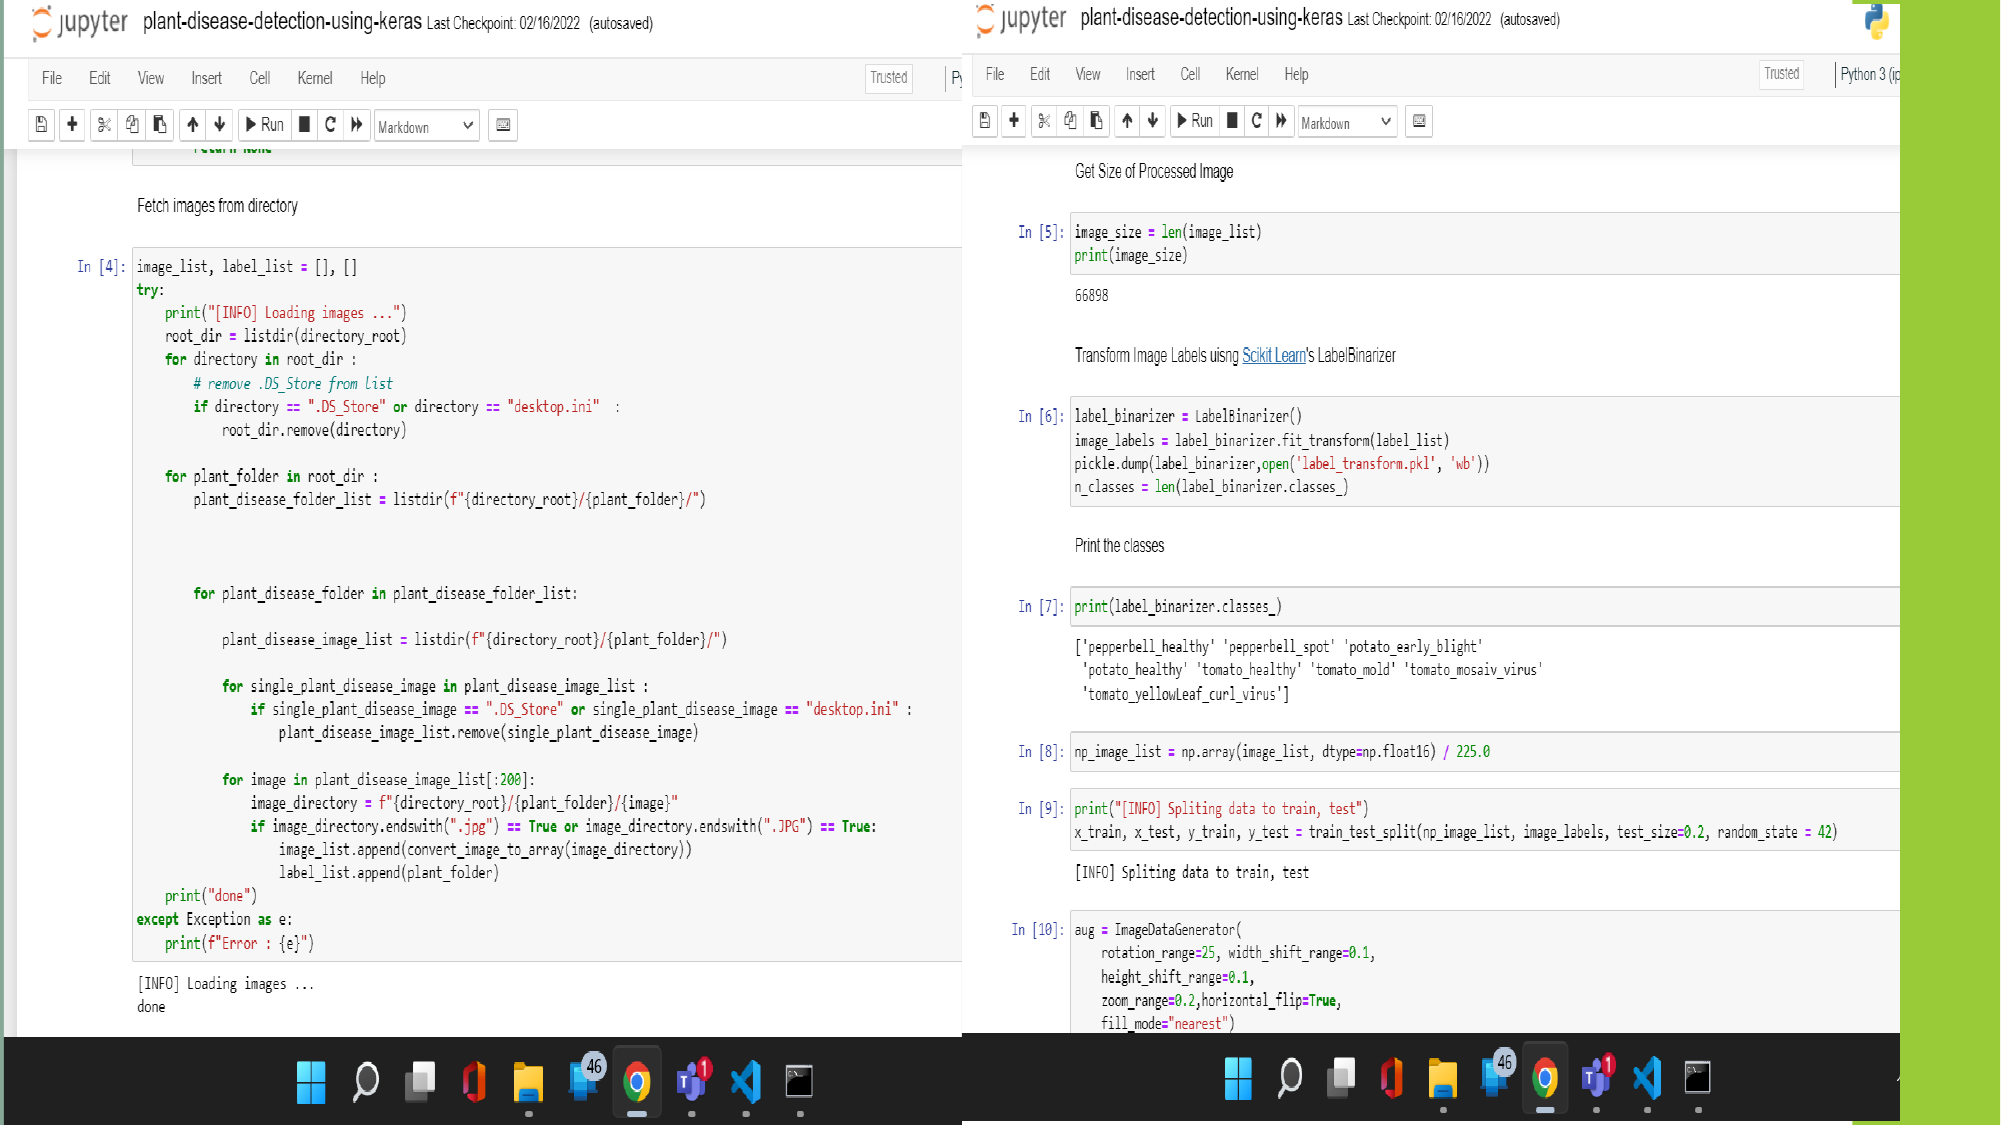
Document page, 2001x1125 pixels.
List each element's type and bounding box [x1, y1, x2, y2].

picture [961, 4, 1901, 1125]
list [3, 0, 959, 1125]
